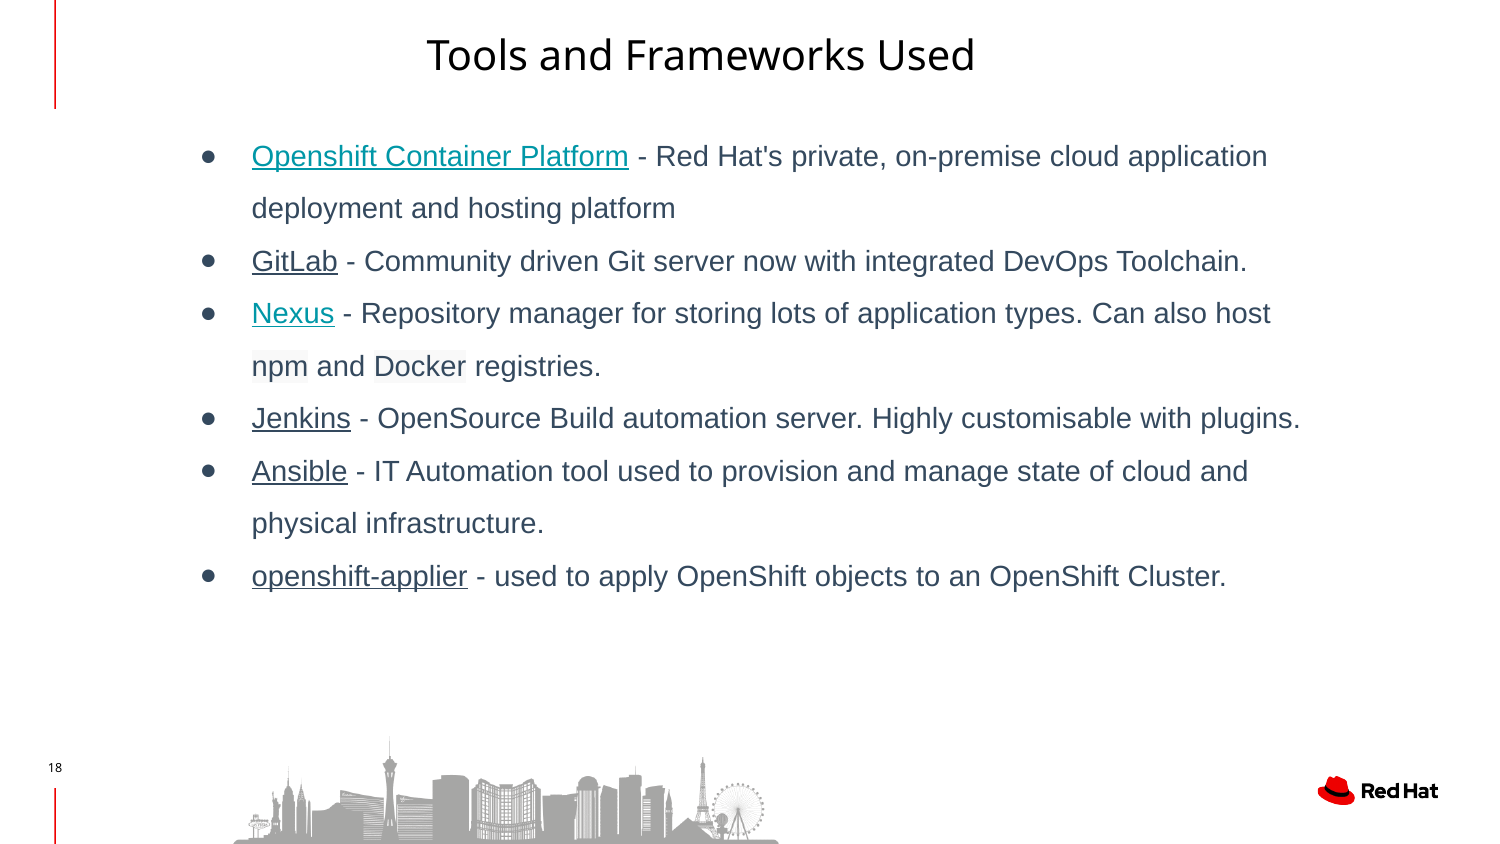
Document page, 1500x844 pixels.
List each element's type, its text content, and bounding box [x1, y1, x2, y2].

text_box Openshift Container Platform - Red Hat's private, on-premise cloud application deployment and hosting platform GitLab - Community driven Git server now with integrated DevOps Toolchain. Nexus - Repository manager for storing lots of application types. Can also host npm and Docker registries. Jenkins - OpenSource Build automation server. Highly customisable with plugins. Ansible - IT Automation tool used to provision and manage state of cloud and physical infrastructure. openshift-applier - used to apply OpenShift objects to an OpenShift Cluster. [161, 104, 1339, 682]
title Tools and Frameworks Used [167, 13, 1236, 73]
slide_number ‹#› [10, 759, 101, 777]
picture [1317, 776, 1438, 805]
